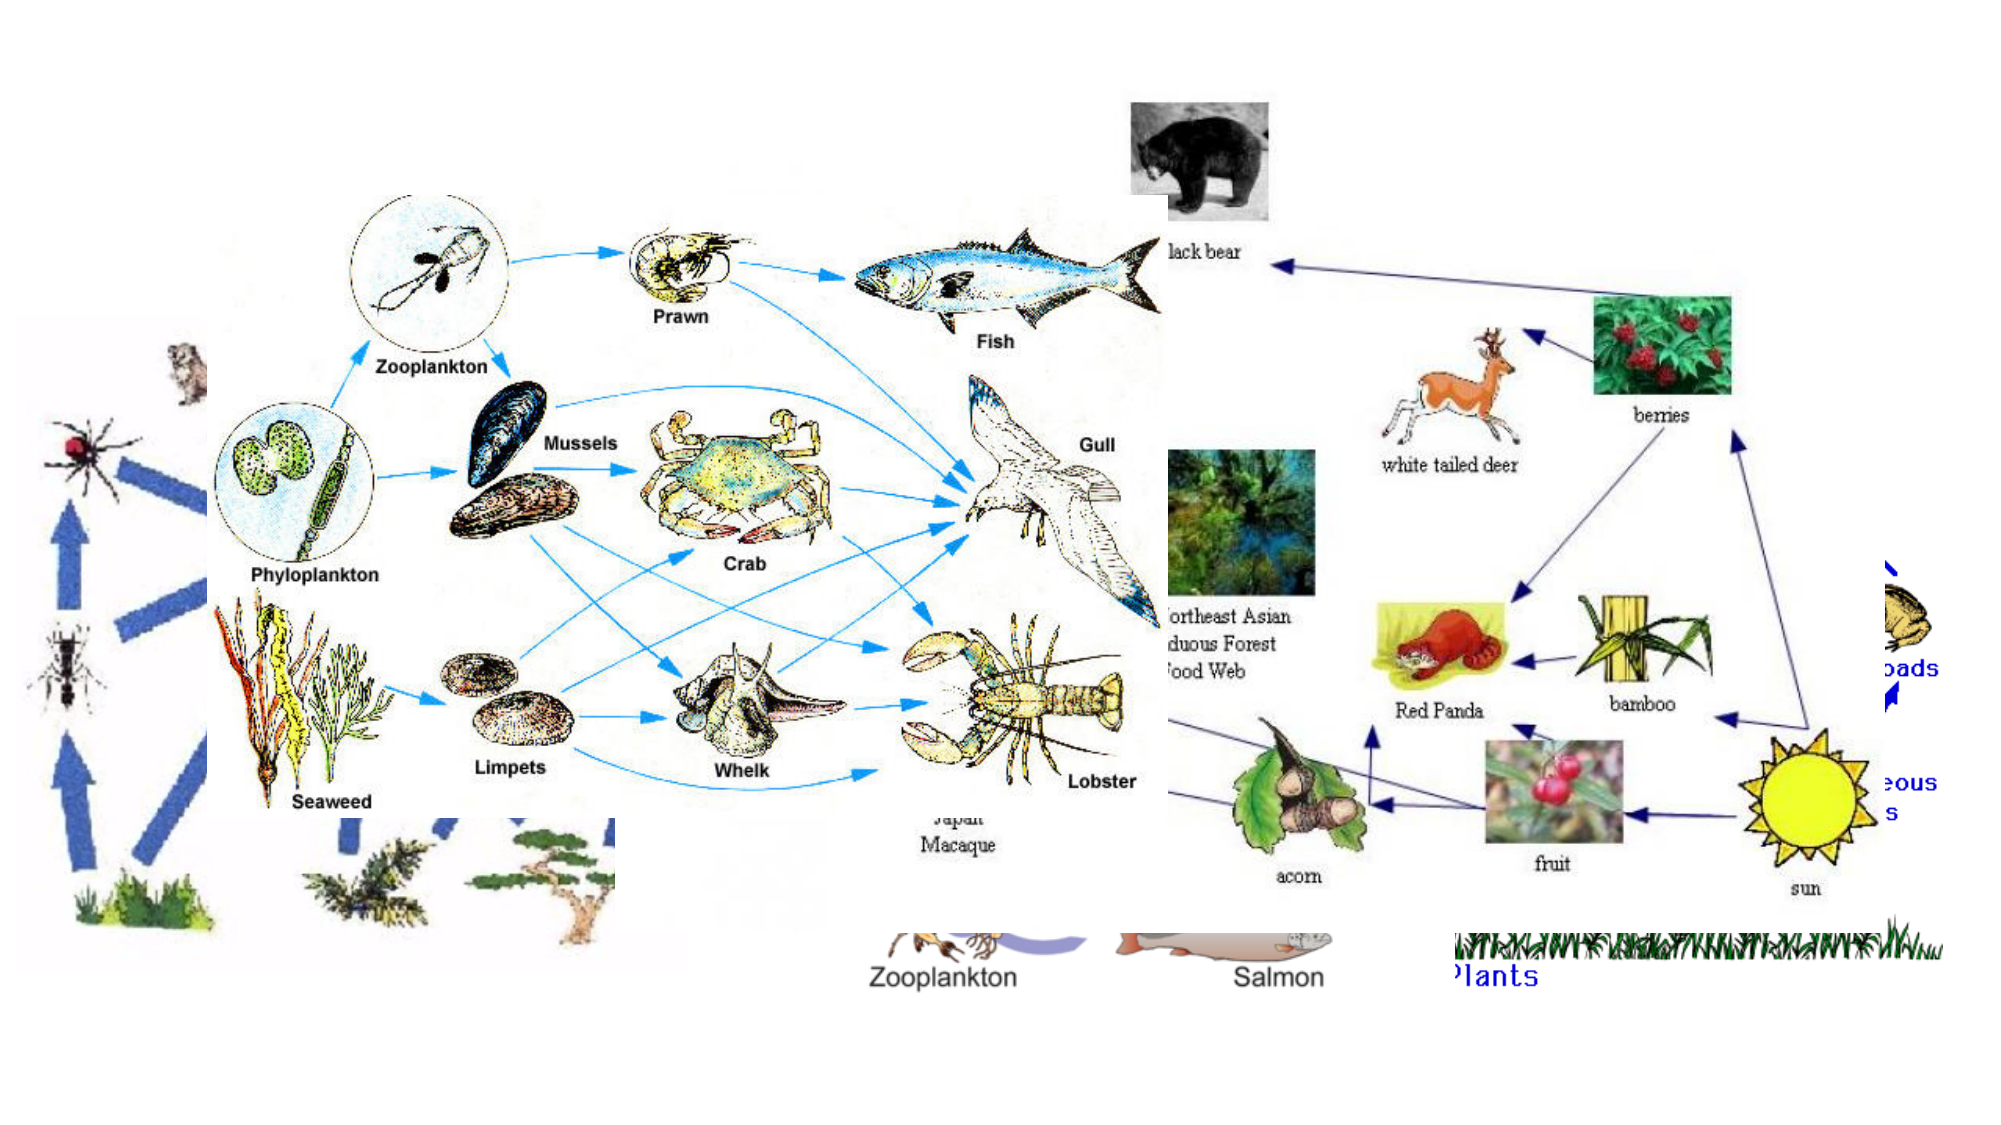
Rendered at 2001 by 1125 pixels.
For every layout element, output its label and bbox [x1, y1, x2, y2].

picture [16, 51, 1943, 1010]
